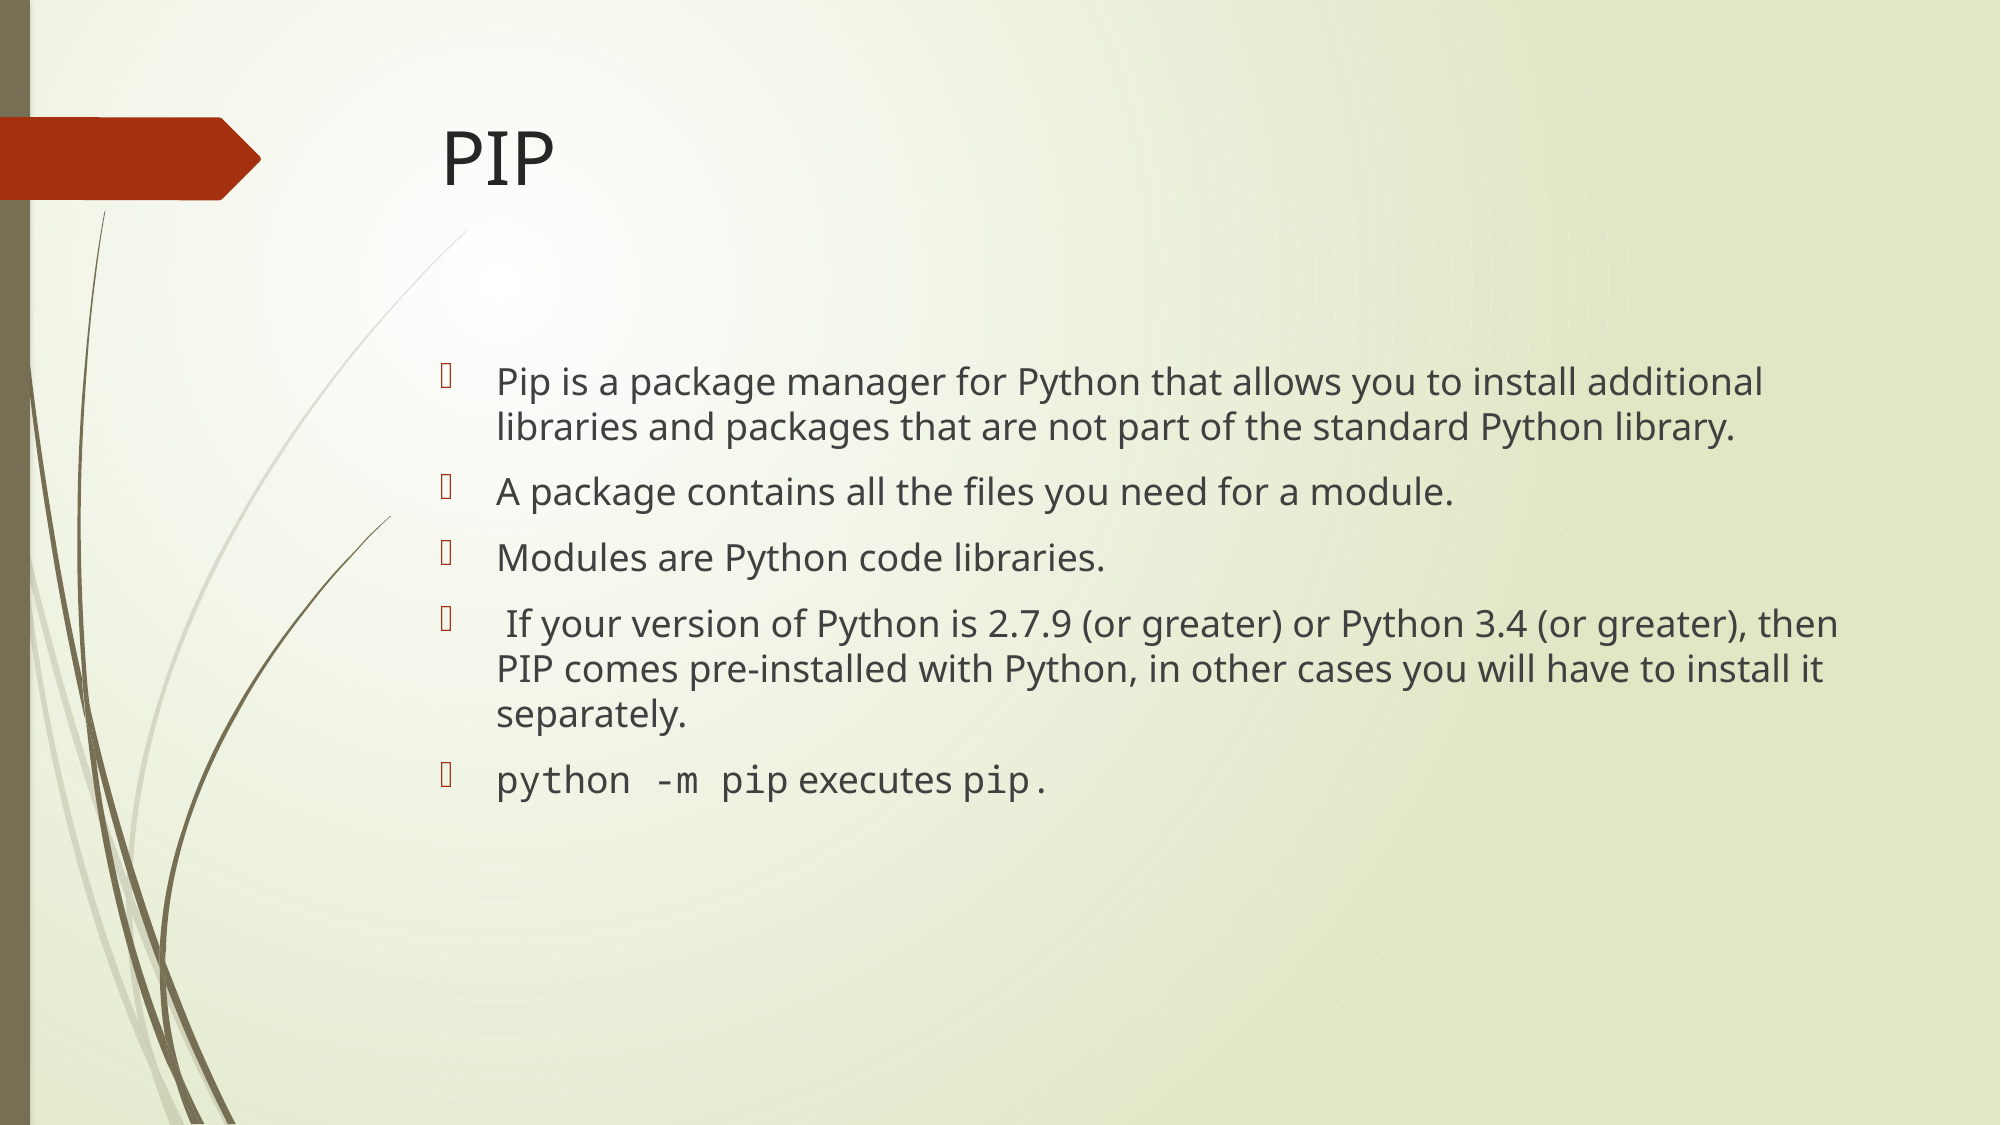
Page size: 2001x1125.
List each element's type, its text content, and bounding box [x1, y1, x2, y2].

title PIP [425, 102, 1888, 313]
list Pip is a package manager for Python that allows you to install additional libraries and packages that are not part of the standard Python library. A package contains all the files you need for a module. Modules are Python code libraries. If your version of Python is 2.7.9 (or greater) or Python 3.4 (or greater), then PIP comes pre-installed with Python, in other cases you will have to install it separately. python -m pip executes pip. [424, 350, 1888, 970]
